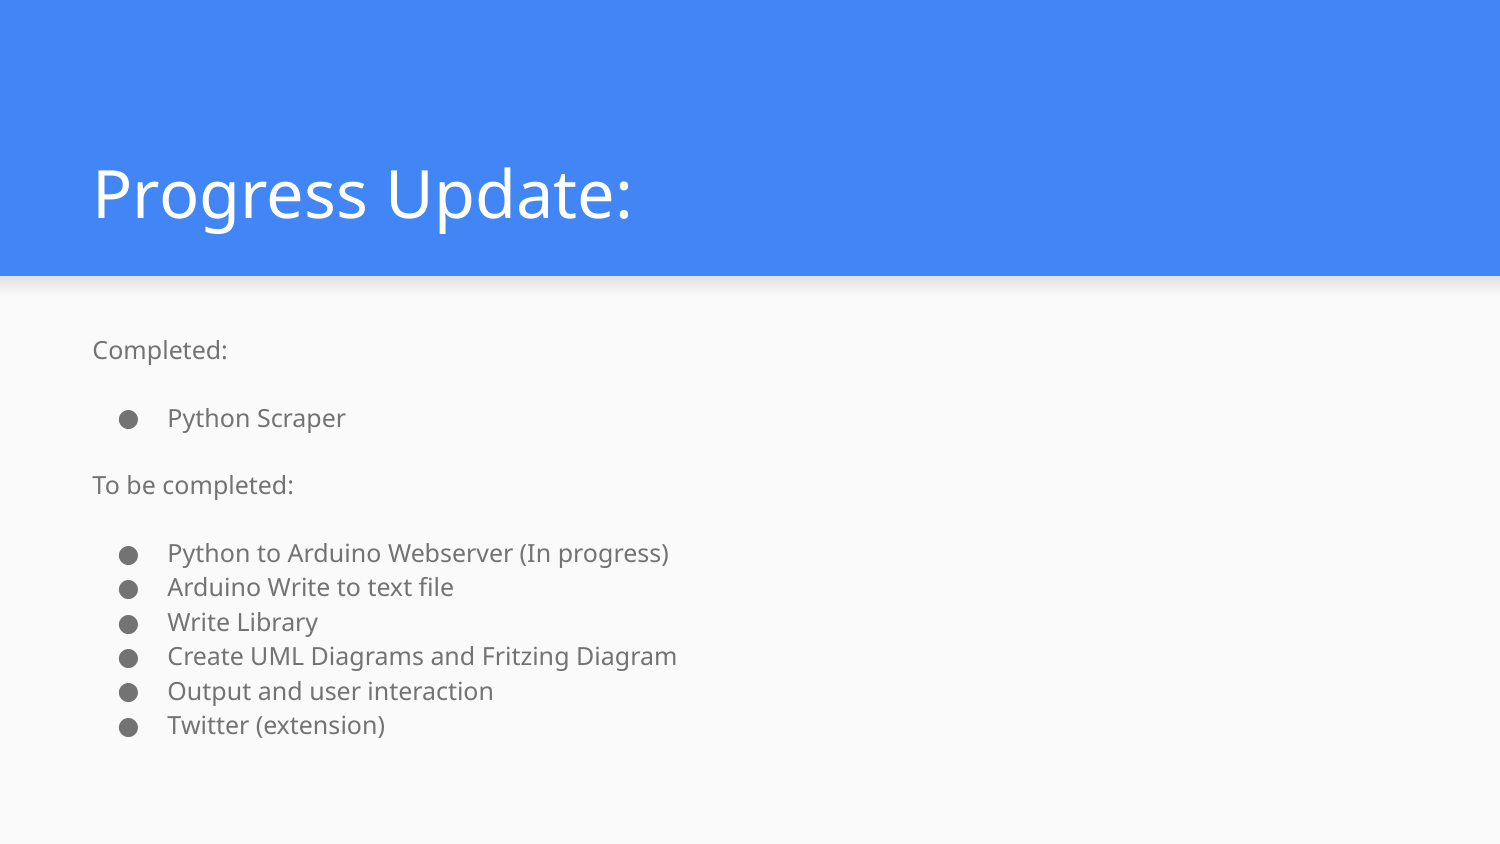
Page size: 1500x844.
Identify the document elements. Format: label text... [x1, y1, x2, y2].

list Completed: Python Scraper To be completed: Python to Arduino Webserver (In progress) Arduino Write to text file Write Library Create UML Diagrams and Fritzing Diagram Output and user interaction Twitter (extension) [77, 314, 1427, 760]
title Progress Update: [77, 121, 1427, 248]
